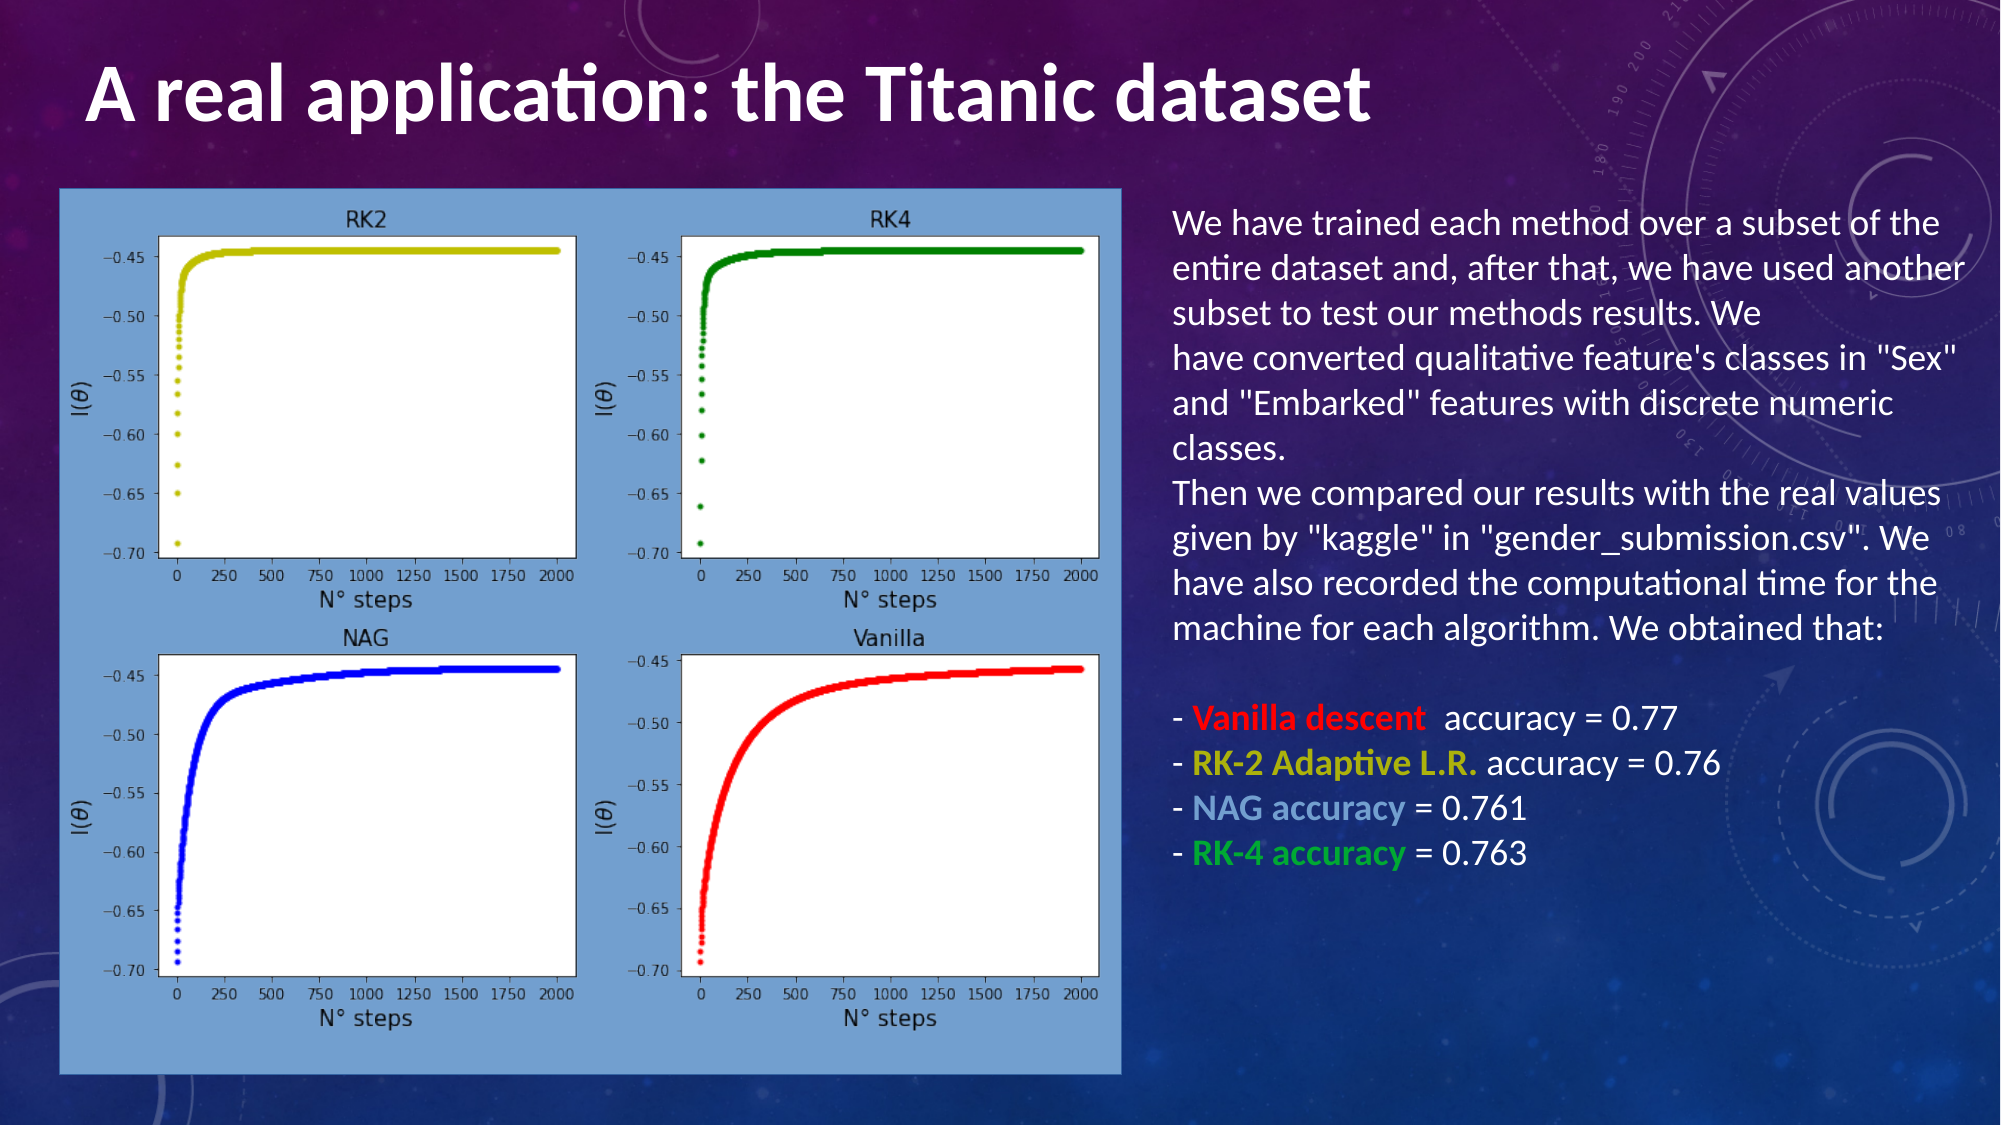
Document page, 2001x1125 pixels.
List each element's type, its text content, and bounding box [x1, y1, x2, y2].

text_box We have trained each method over a subset of the entire dataset and, after that, we have used another subset to test our methods results. We have converted qualitative feature's classes in "Sex" and "Embarked" features with discrete numeric classes. Then we compared our results with the real values given by "kaggle" in "gender_submission.csv". We have also recorded the computational time for the machine for each algorithm. We obtained that: - Vanilla descent accuracy = 0.77 - RK-2 Adaptive L.R. accuracy = 0.76 - NAG accuracy = 0.761 - RK-4 accuracy = 0.763 [1157, 190, 2000, 881]
text_box [59, 188, 1122, 1075]
picture [0, 0, 2001, 1125]
text_box A real application: the Titanic dataset [70, 23, 2000, 154]
